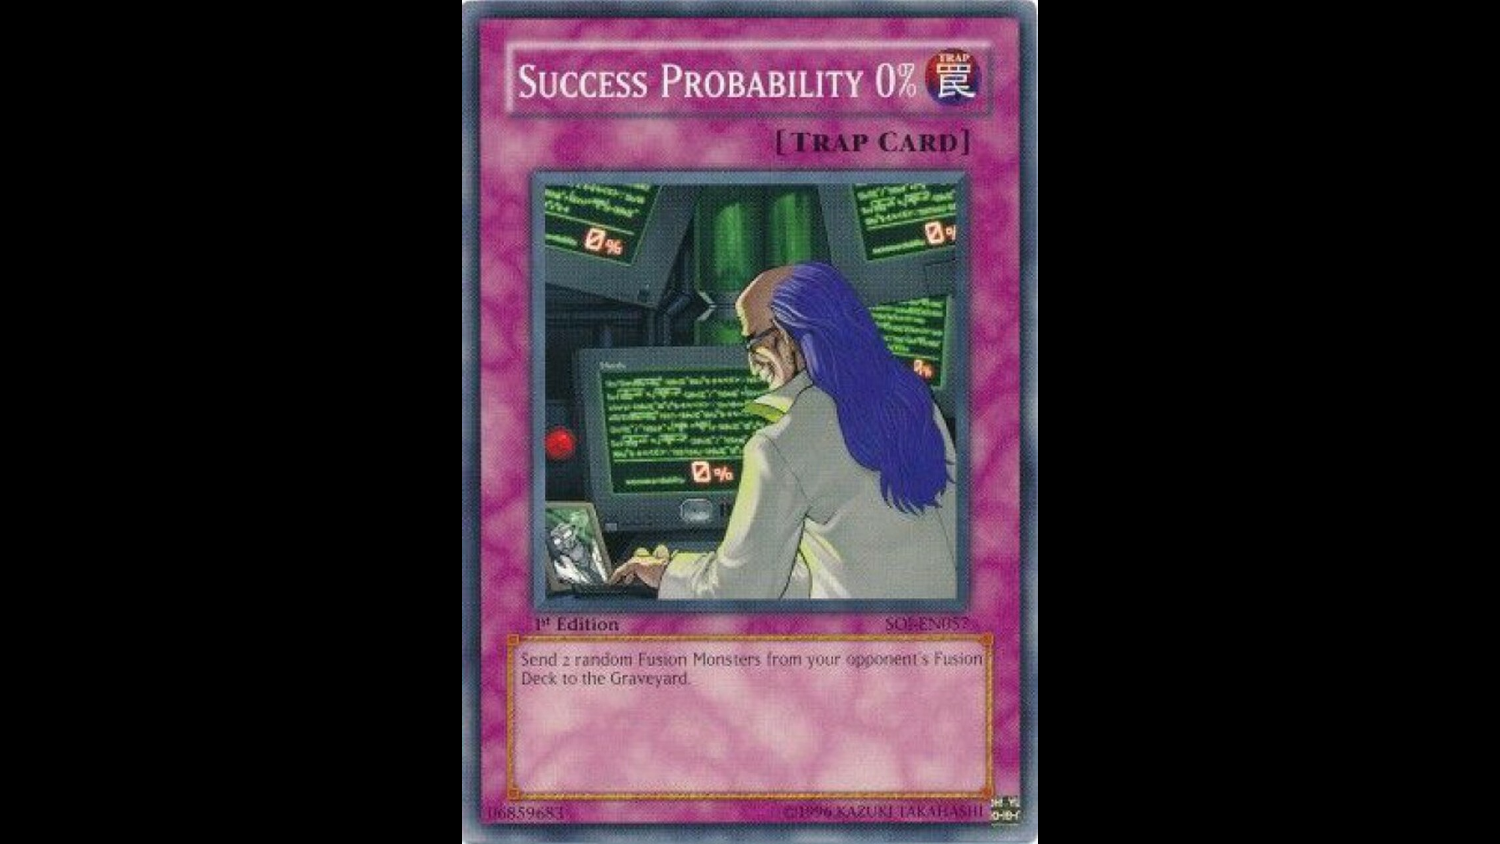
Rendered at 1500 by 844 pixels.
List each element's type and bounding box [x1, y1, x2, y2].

picture [462, 0, 1038, 844]
